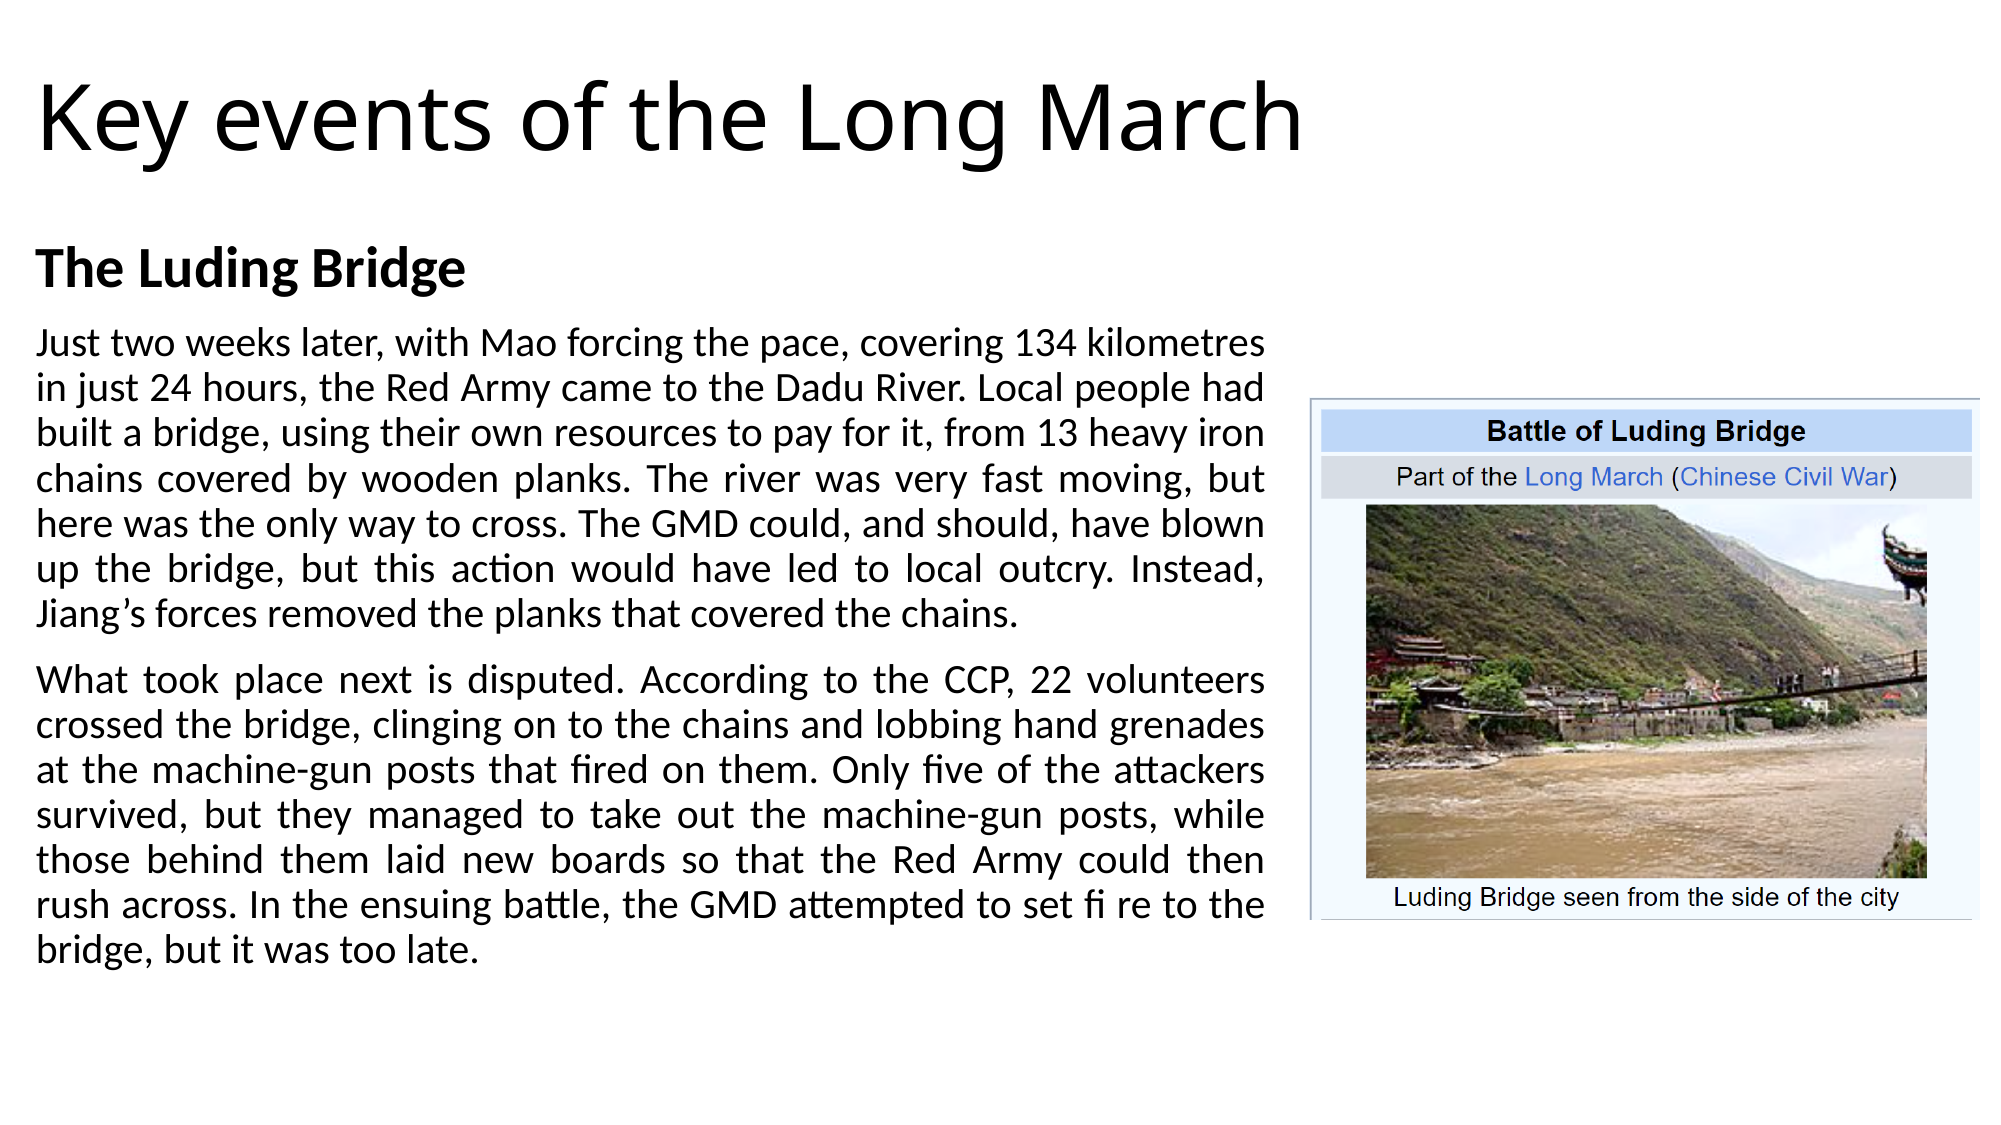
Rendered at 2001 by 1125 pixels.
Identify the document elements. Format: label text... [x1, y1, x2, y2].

list The Luding Bridge Just two weeks later, with Mao forcing the pace, covering 134 kilometres in just 24 hours, the Red Army came to the Dadu River. Local people had built a bridge, using their own resources to pay for it, from 13 heavy iron chains covered by wooden planks. The river was very fast moving, but here was the only way to cross. The GMD could, and should, have blown up the bridge, but this action would have led to local outcry. Instead, Jiang’s forces removed the planks that covered the chains. What took place next is disputed. According to the CCP, 22 volunteers crossed the bridge, clinging on to the chains and lobbing hand grenades at the machine-gun posts that fired on them. Only five of the attackers survived, but they managed to take out the machine-gun posts, while those behind them laid new boards so that the Red Army could then rush across. In the ensuing battle, the GMD attempted to set fi re to the bridge, but it was too late. [20, 230, 1282, 1125]
picture [1309, 397, 1980, 920]
title Key events of the Long March [20, 12, 1746, 230]
